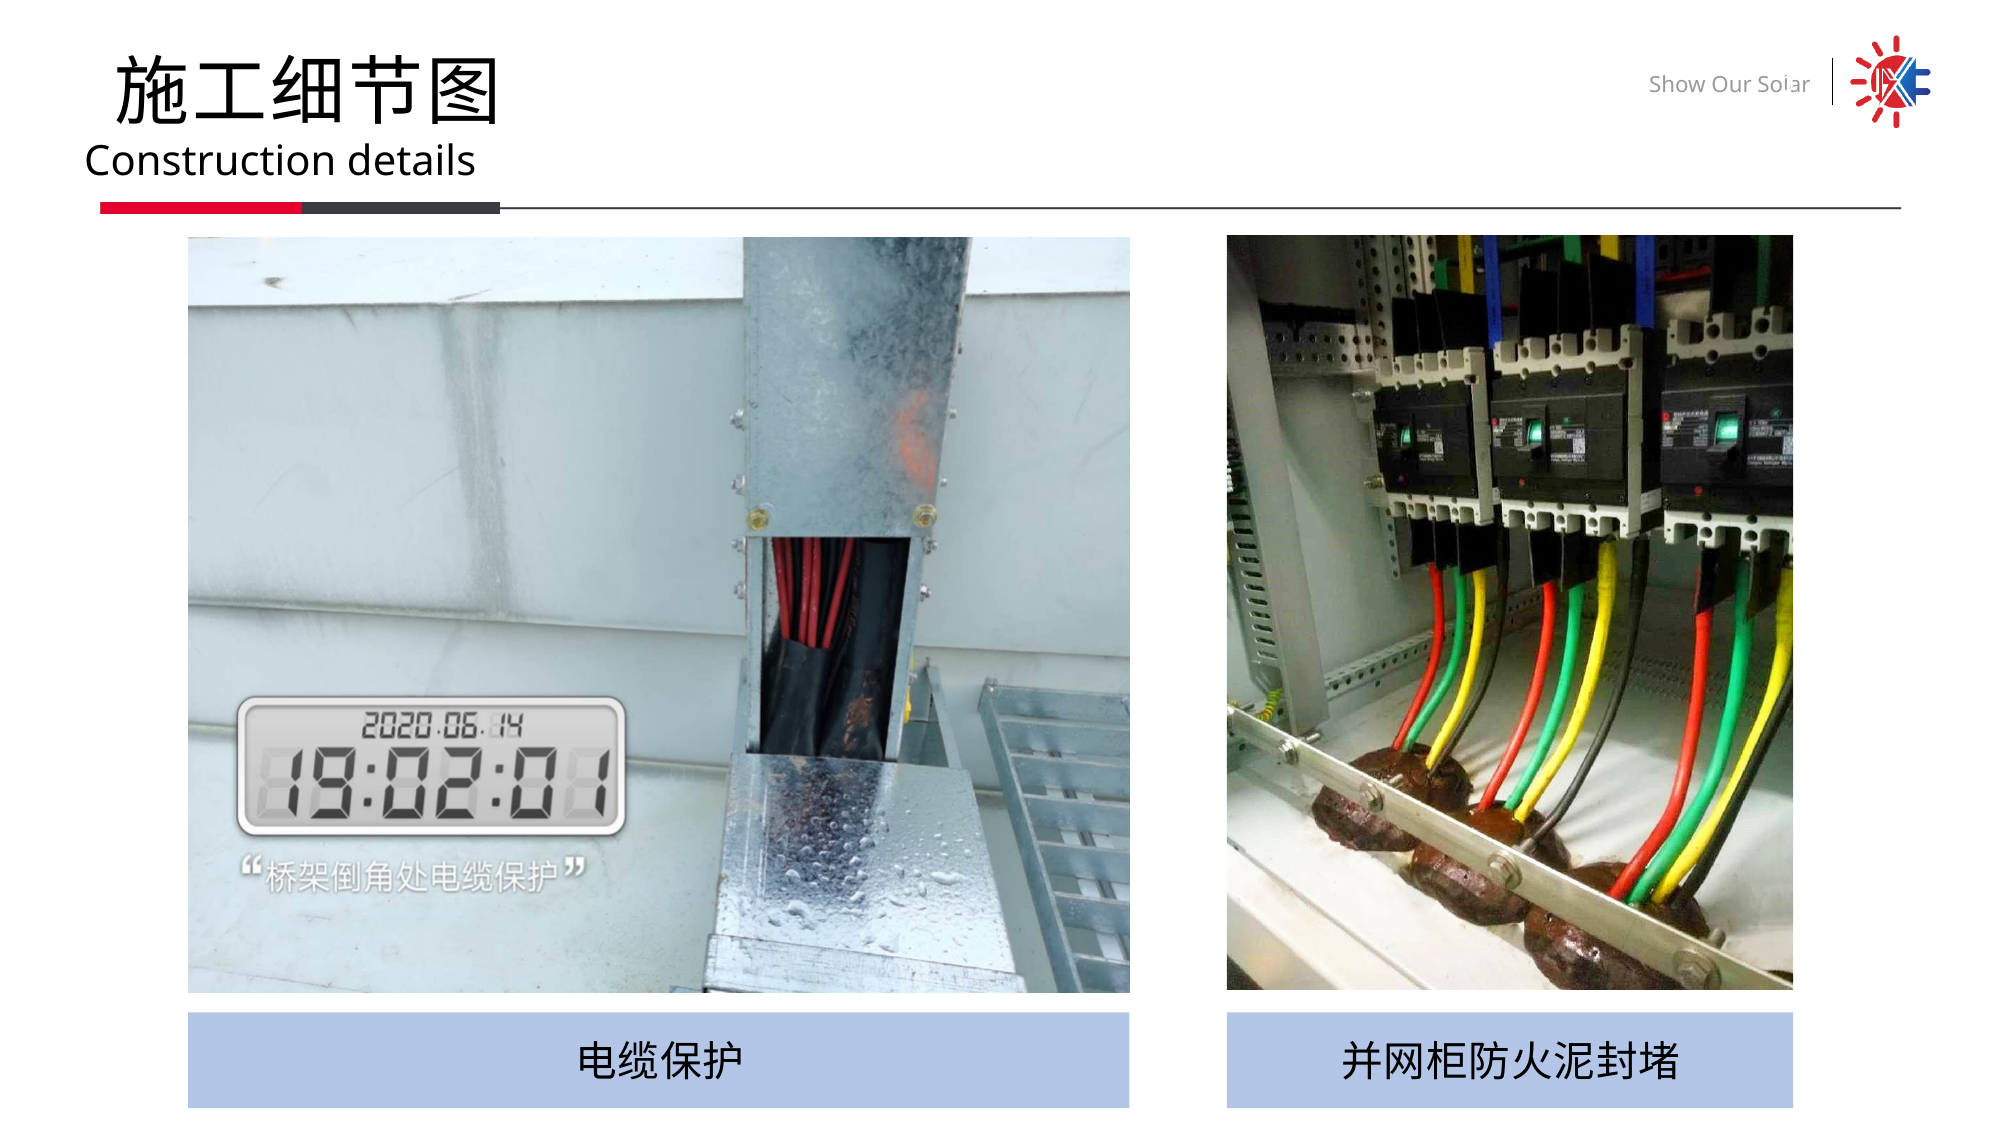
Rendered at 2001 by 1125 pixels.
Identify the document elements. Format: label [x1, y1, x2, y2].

picture [188, 237, 1130, 993]
picture [99, 202, 1902, 214]
picture [1226, 235, 1794, 990]
picture [1811, 24, 1969, 139]
